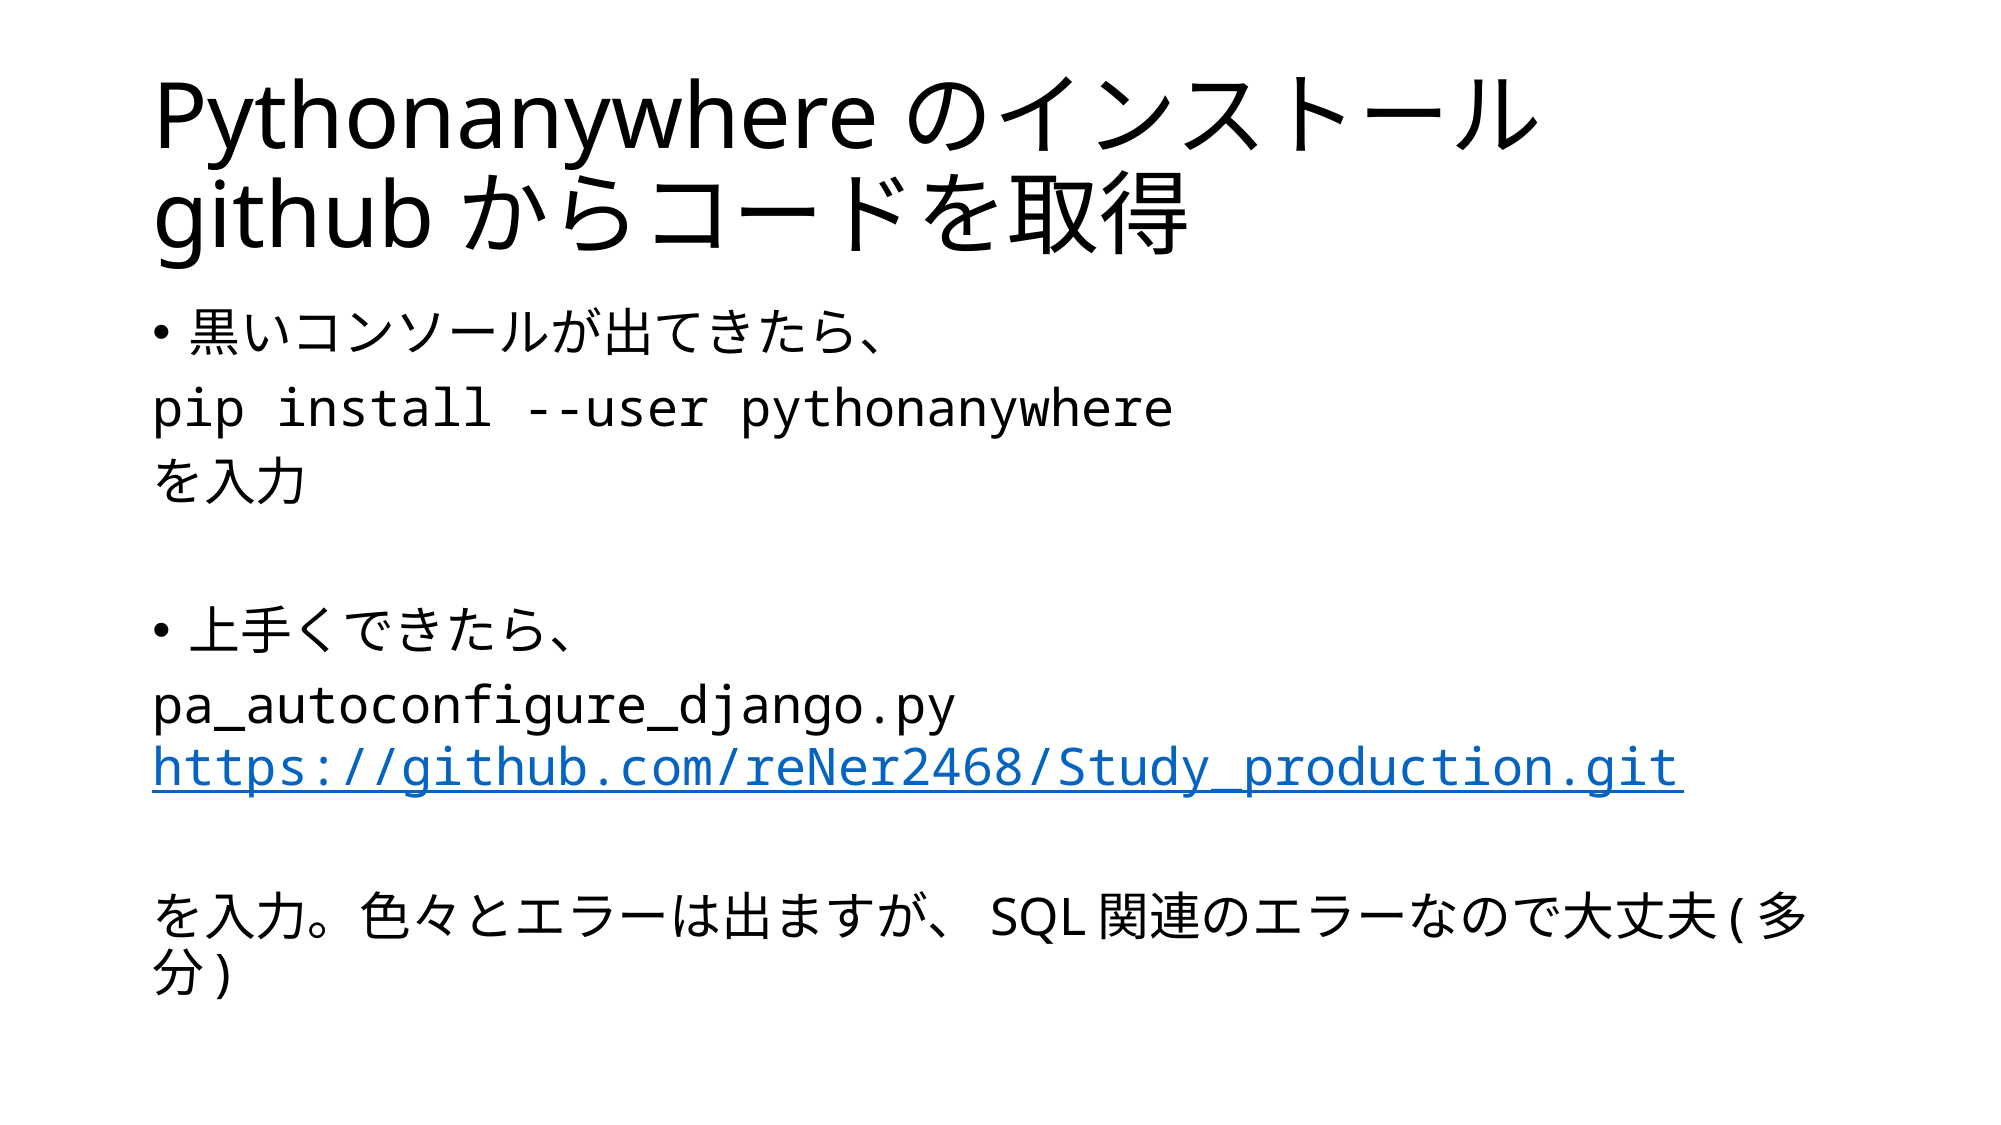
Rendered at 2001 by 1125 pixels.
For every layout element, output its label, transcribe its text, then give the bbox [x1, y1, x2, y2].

list 黒いコンソールが出てきたら、 pip install --user pythonanywhere を入力 上手くできたら、 pa_autoconfigure_django.py https://github.com/reNer2468/Study_production.git を入力。色々とエラーは出ますが、SQL関連のエラーなので大丈夫(多分) [137, 299, 1863, 1014]
title Pythonanywhereのインストール githubからコードを取得 [137, 59, 1863, 278]
